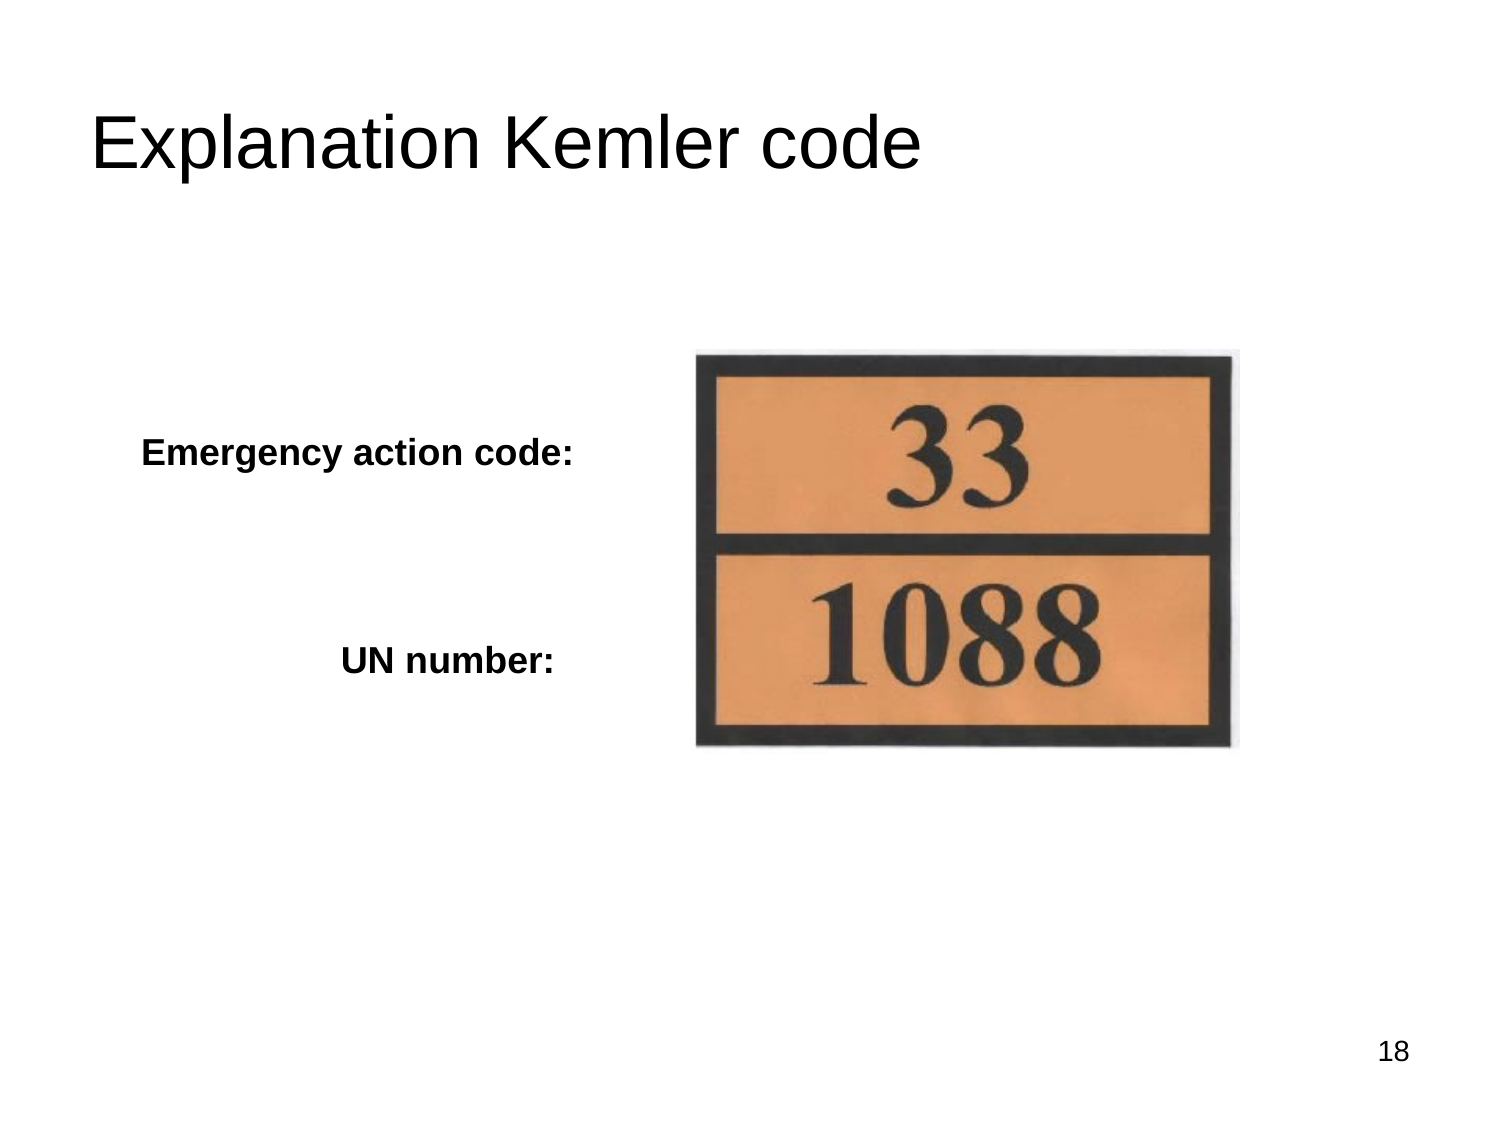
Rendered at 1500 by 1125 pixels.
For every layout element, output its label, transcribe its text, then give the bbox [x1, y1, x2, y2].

title Explanation Kemler code [74, 44, 1426, 233]
picture [690, 349, 1240, 755]
slide_number 18 [1074, 1024, 1425, 1103]
text_box UN number: [326, 628, 581, 689]
text_box Emergency action code: [126, 420, 611, 481]
